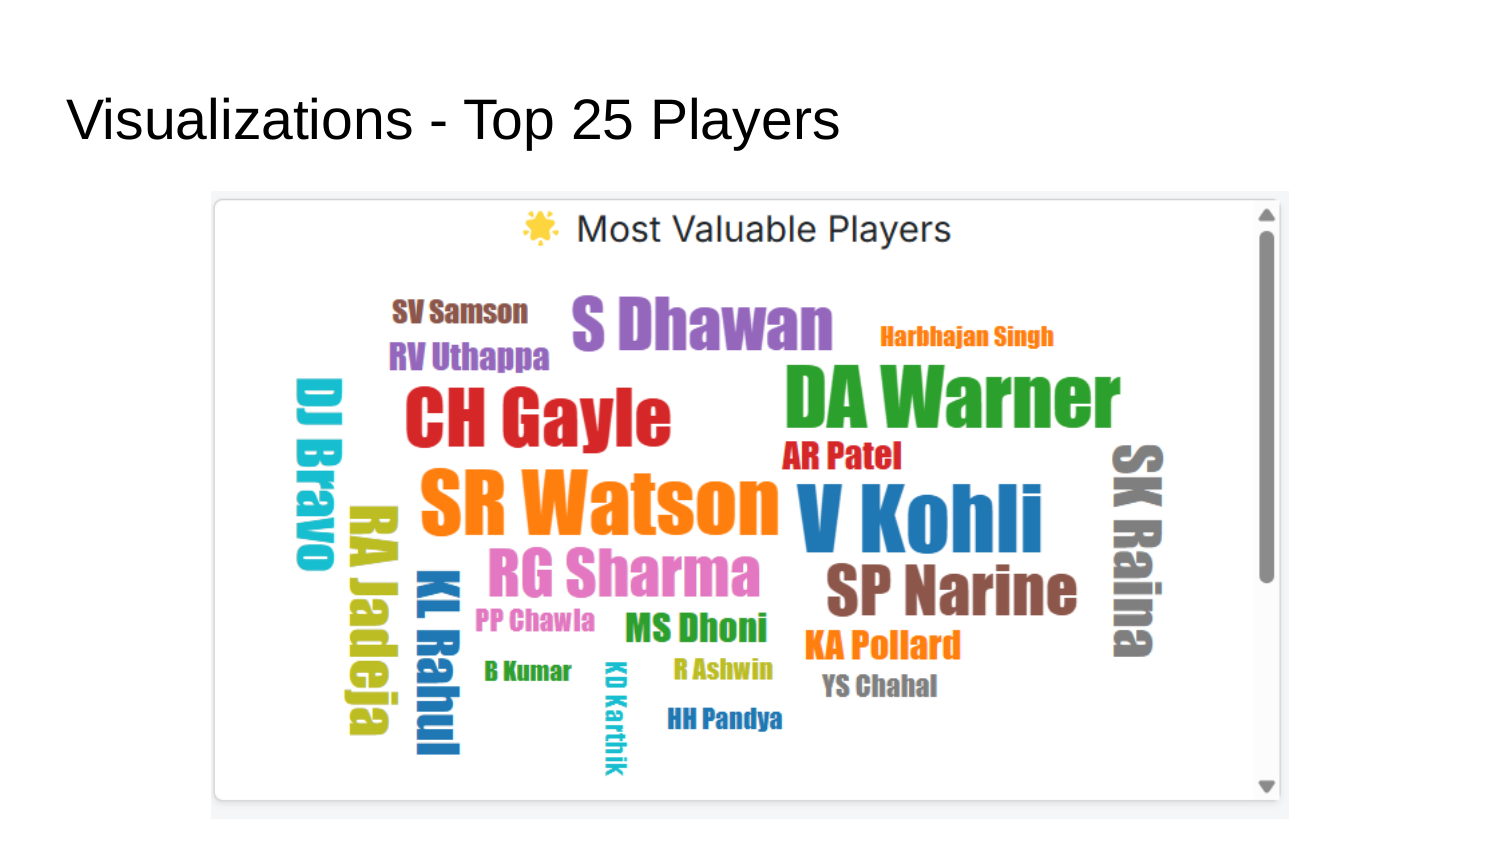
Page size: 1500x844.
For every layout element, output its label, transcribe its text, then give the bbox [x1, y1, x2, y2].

title Visualizations - Top 25 Players [51, 72, 1449, 167]
picture [211, 191, 1289, 819]
